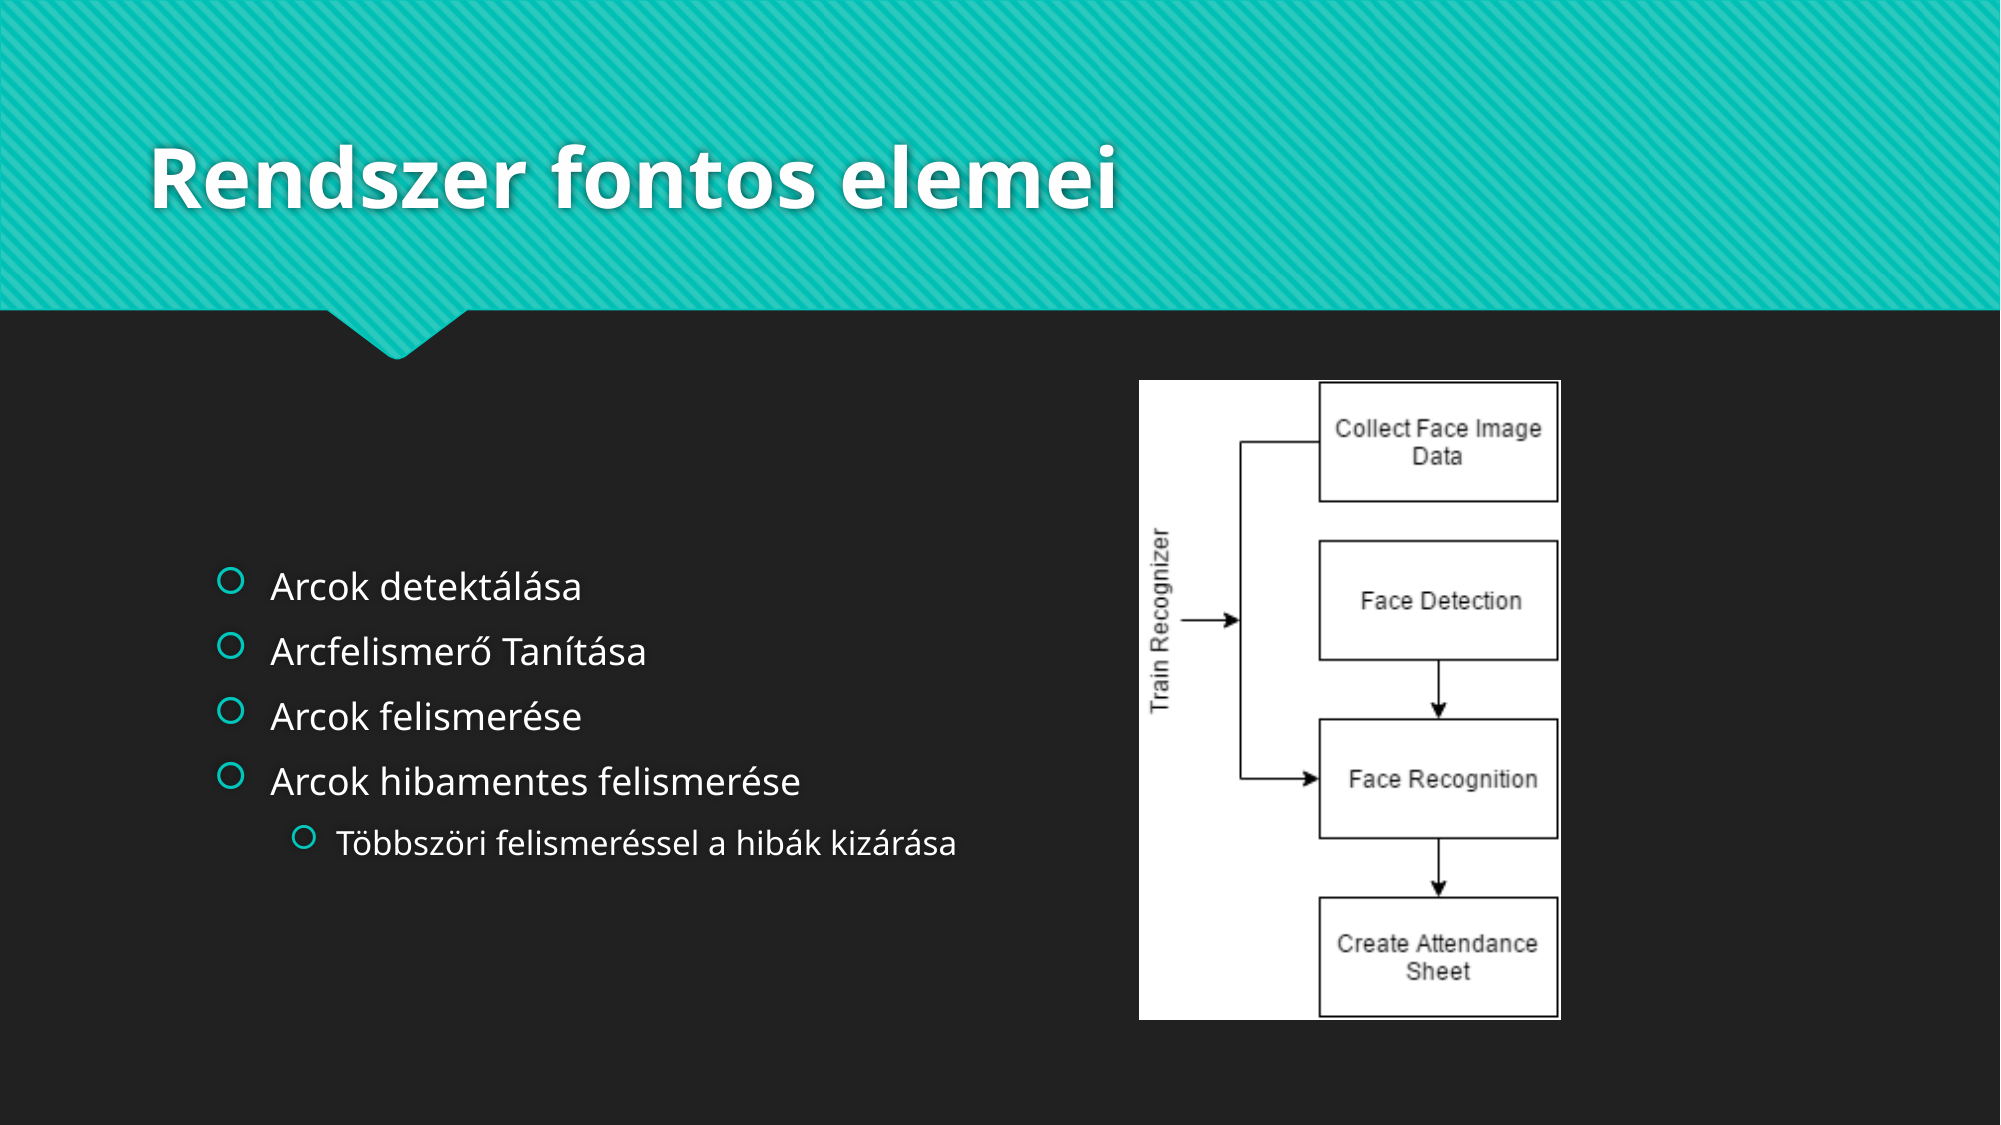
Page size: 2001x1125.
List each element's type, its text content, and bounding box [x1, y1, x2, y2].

picture [1139, 380, 1561, 1020]
list Arcok detektálása Arcfelismerő Tanítása Arcok felismerése Arcok hibamentes felismerése Többszöri felismeréssel a hibák kizárása [199, 425, 1139, 1000]
title Rendszer fontos elemei [132, 73, 1868, 233]
